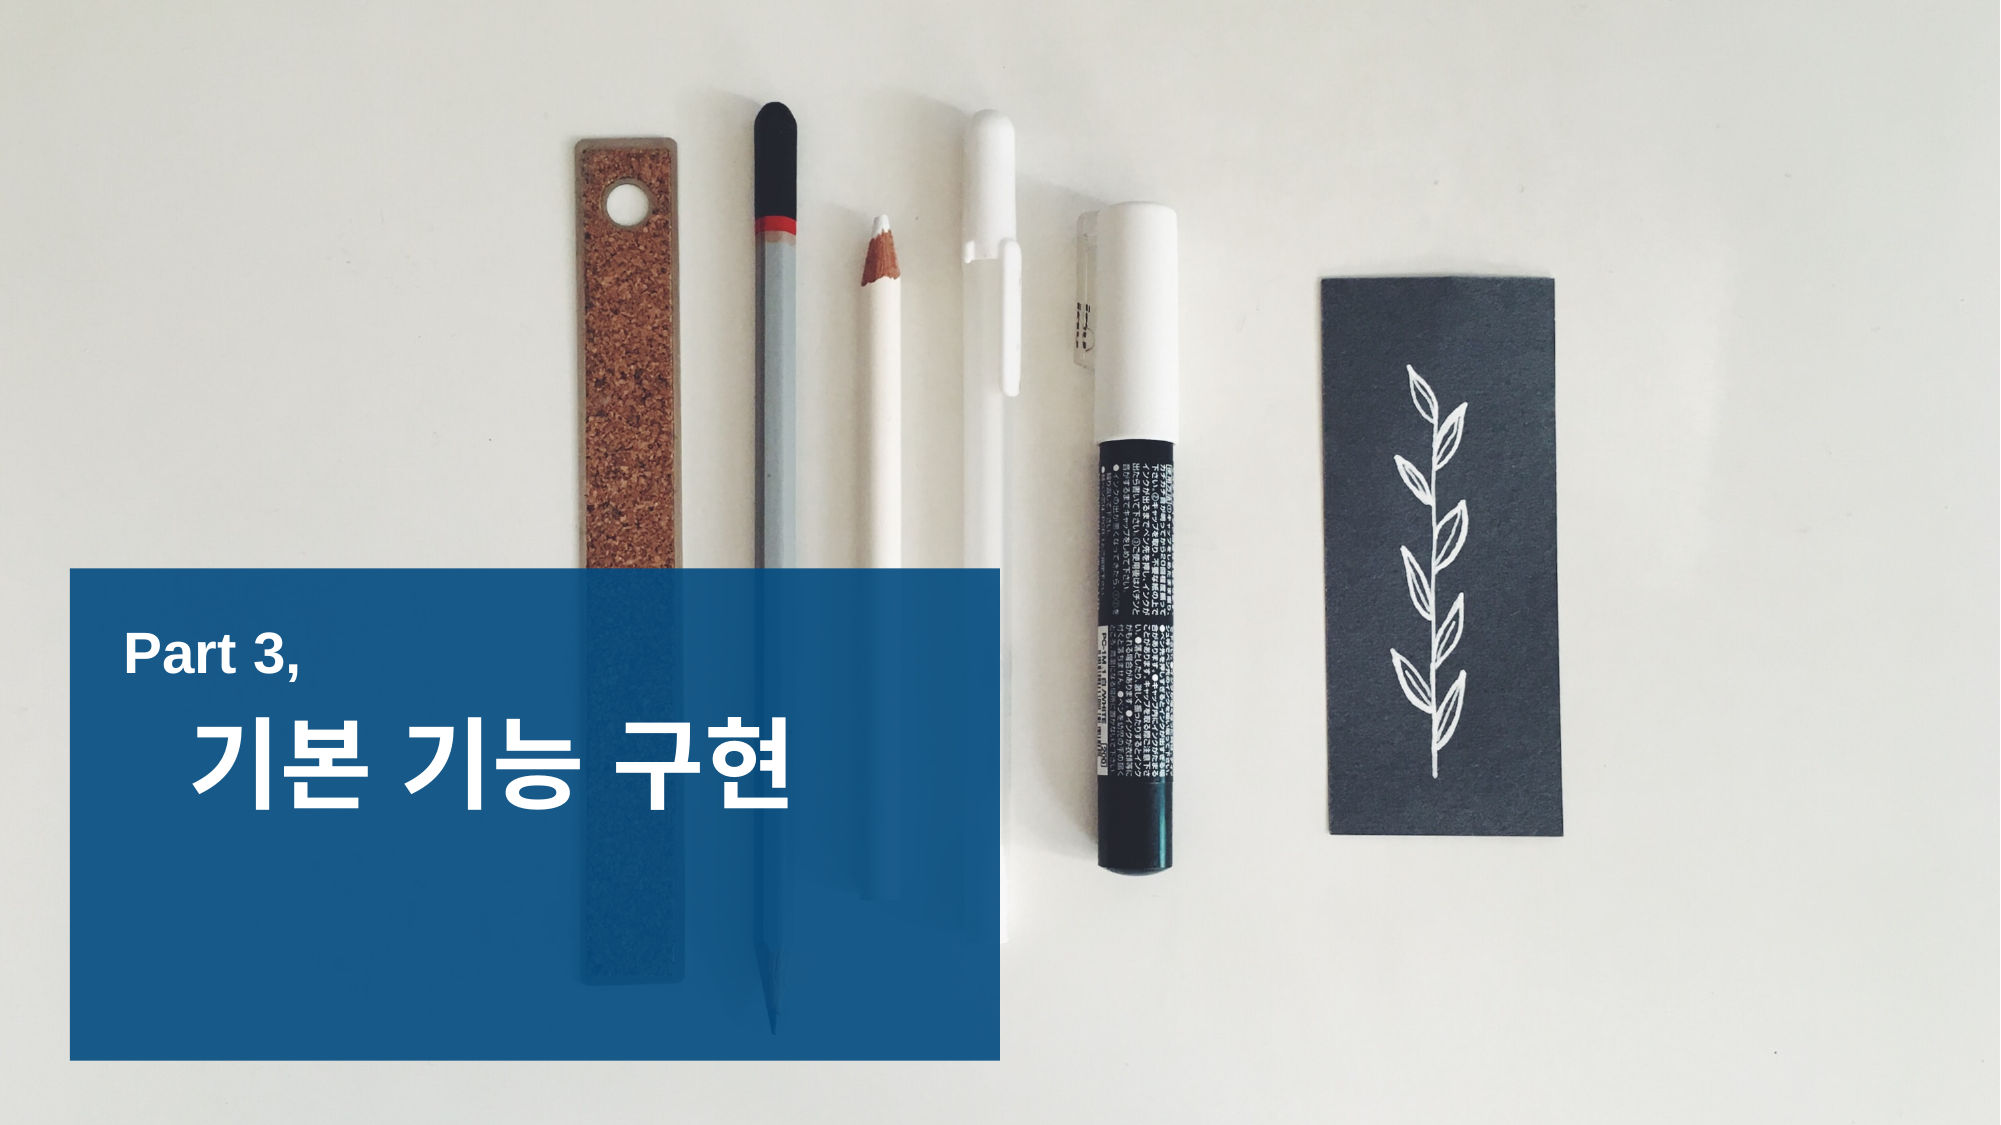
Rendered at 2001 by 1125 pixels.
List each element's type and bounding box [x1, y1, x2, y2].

text_box [69, 568, 1000, 1061]
picture [0, 0, 2000, 1125]
